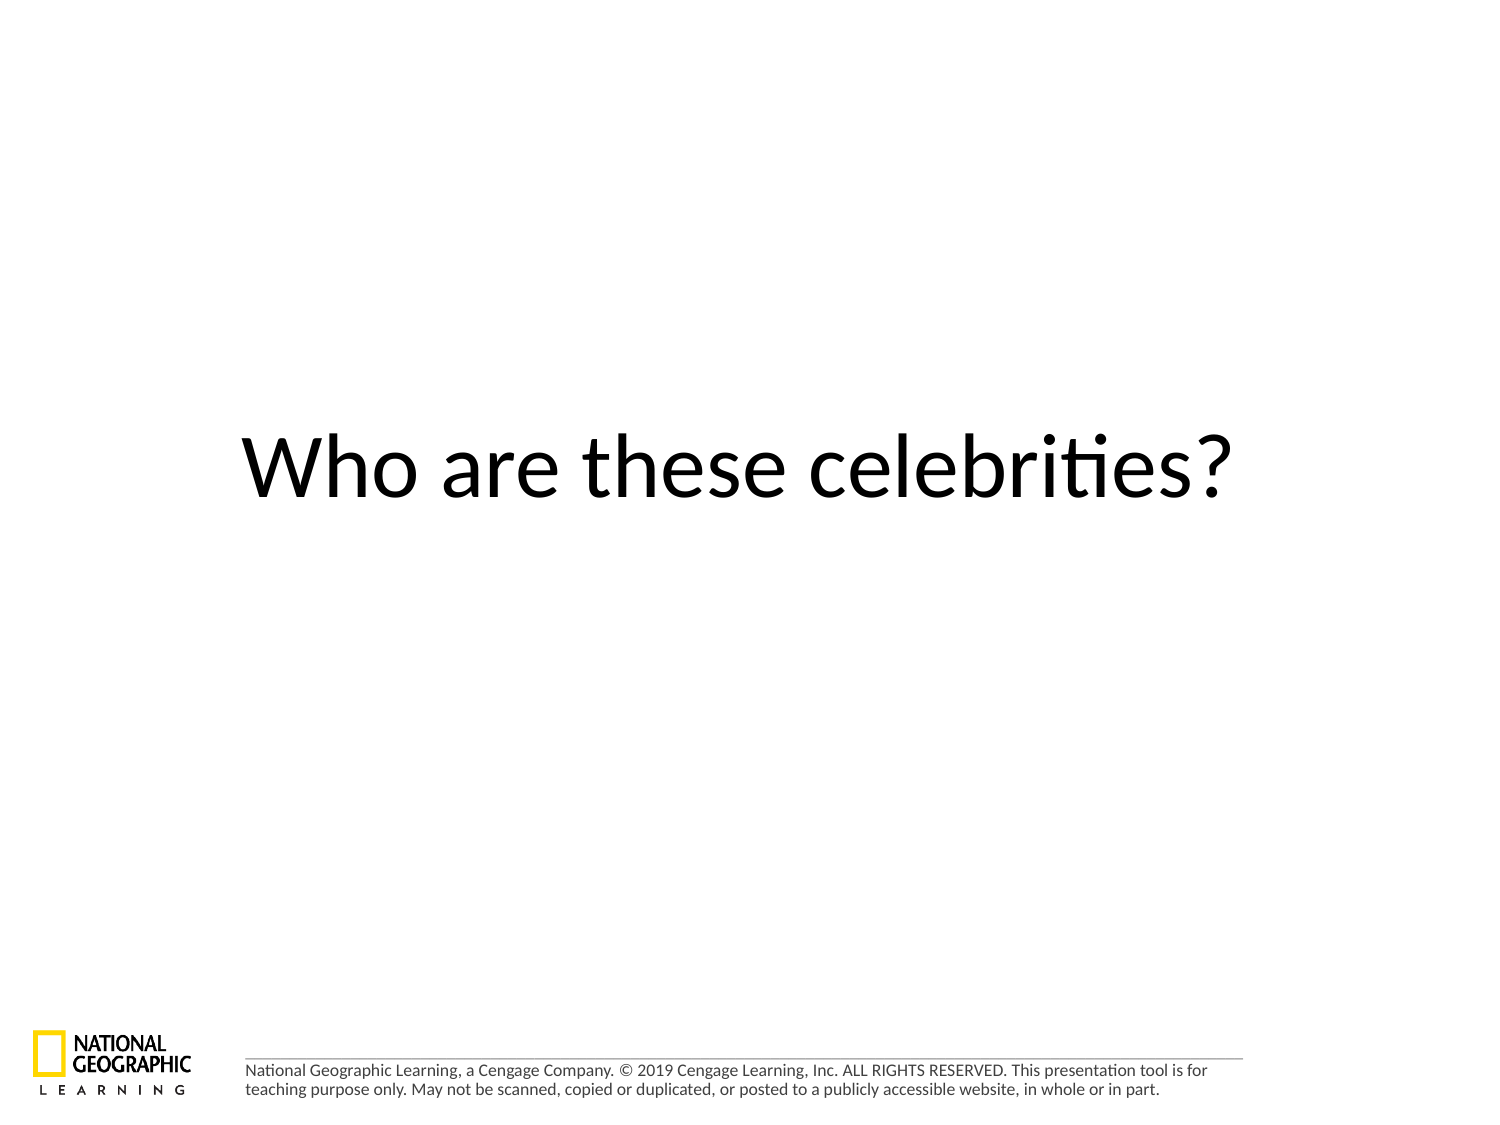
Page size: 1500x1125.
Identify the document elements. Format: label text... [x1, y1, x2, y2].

list Who are these celebrities? [103, 411, 1397, 1125]
picture [33, 1030, 103, 1095]
